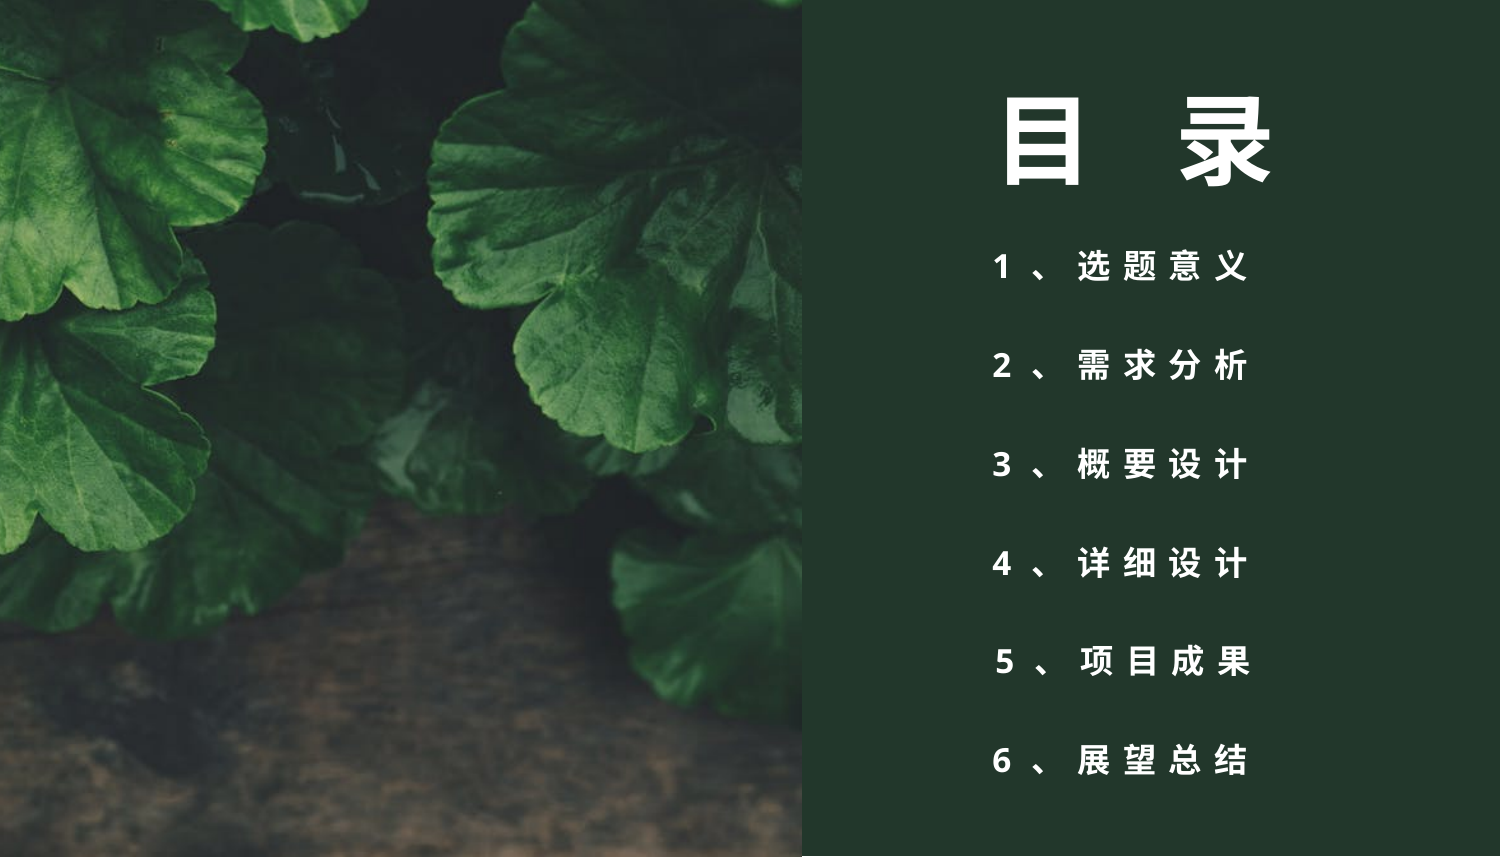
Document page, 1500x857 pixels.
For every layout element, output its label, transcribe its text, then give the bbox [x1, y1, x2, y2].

text_box 2、需求分析 [977, 336, 1325, 392]
text_box 1、选题意义 [977, 237, 1367, 293]
picture [0, 0, 802, 857]
text_box 3、概要设计 [977, 435, 1436, 491]
text_box 5、项目成果 [980, 633, 1325, 688]
text_box 4、详细设计 [977, 534, 1322, 590]
text_box 6、展望总结 [977, 731, 1322, 787]
text_box 目 录 [978, 70, 1292, 205]
